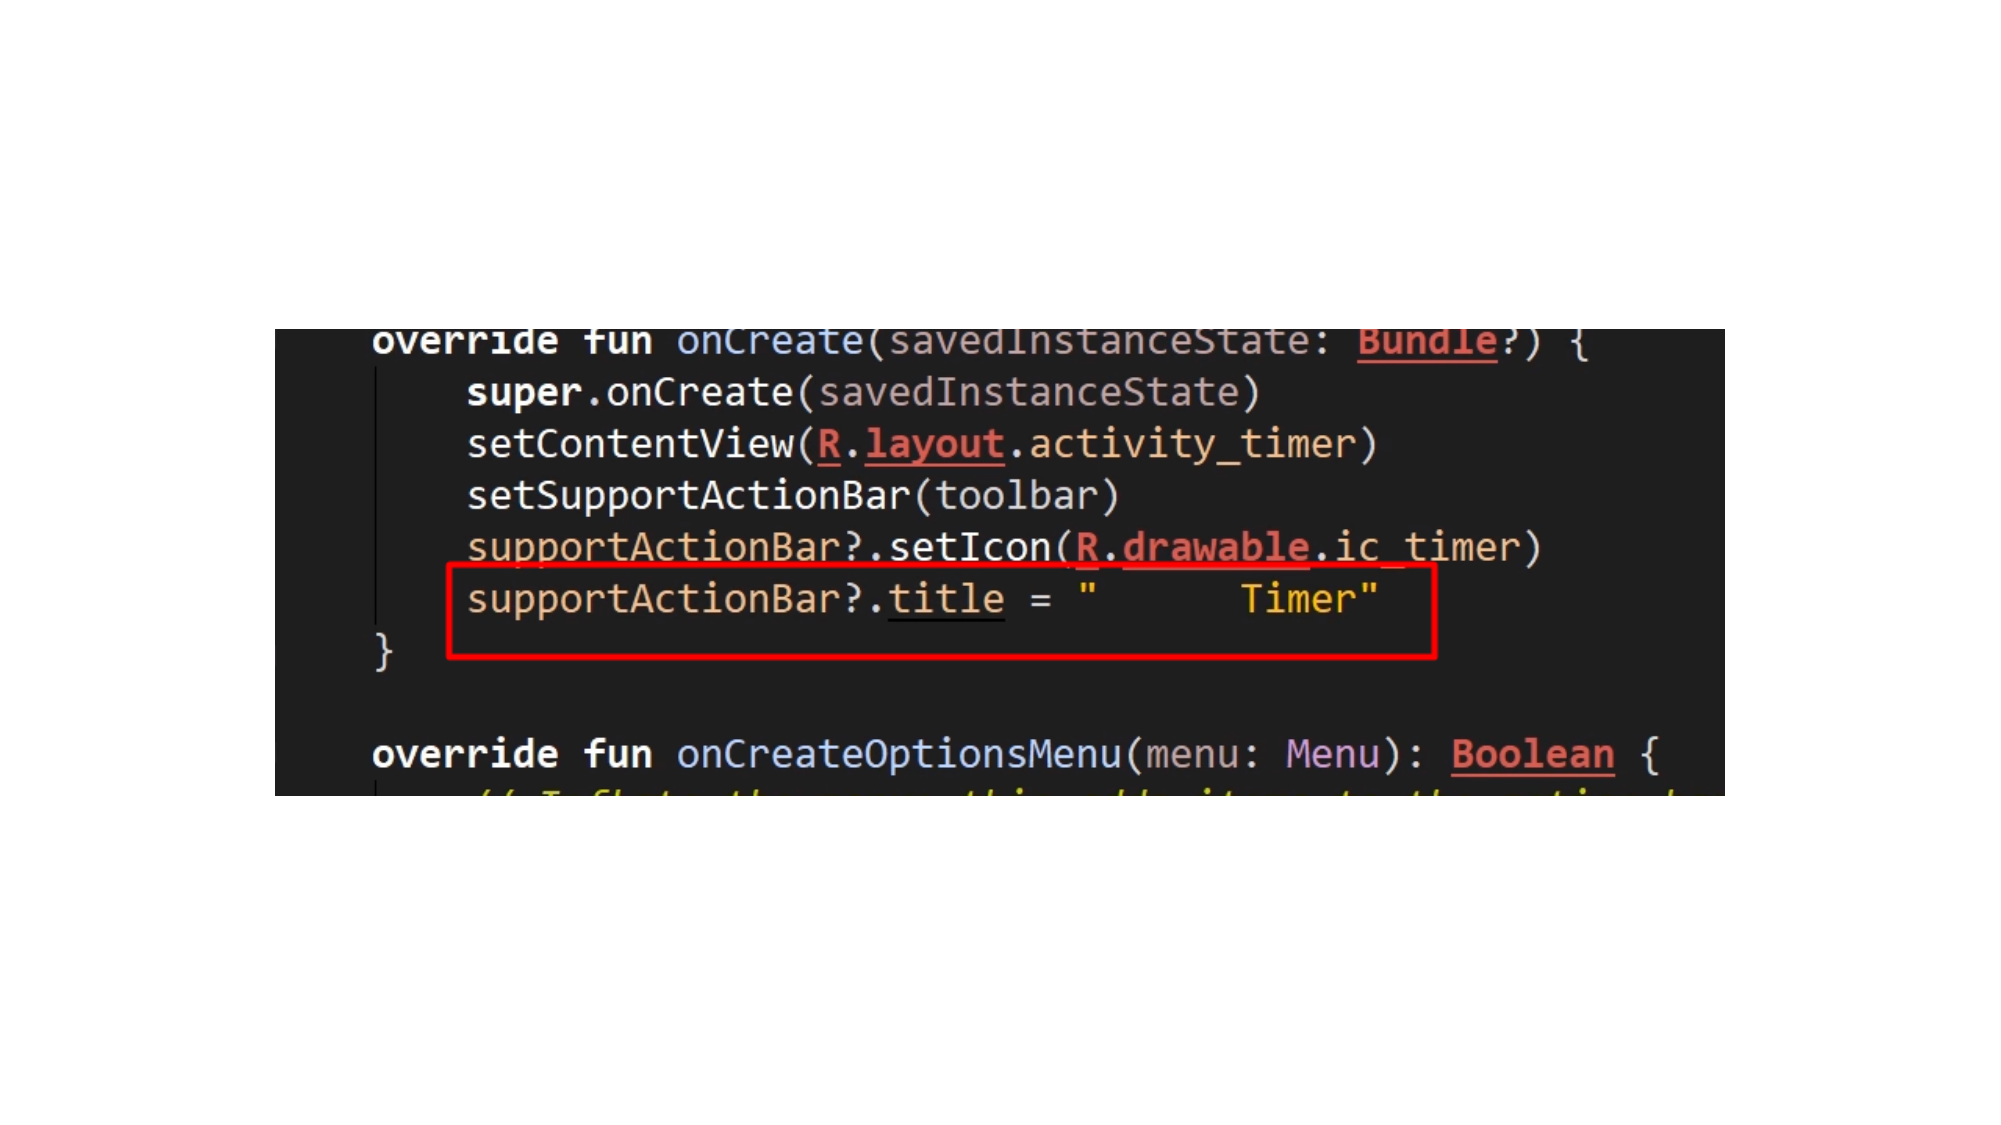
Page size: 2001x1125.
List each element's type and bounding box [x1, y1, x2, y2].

picture [275, 329, 1725, 796]
